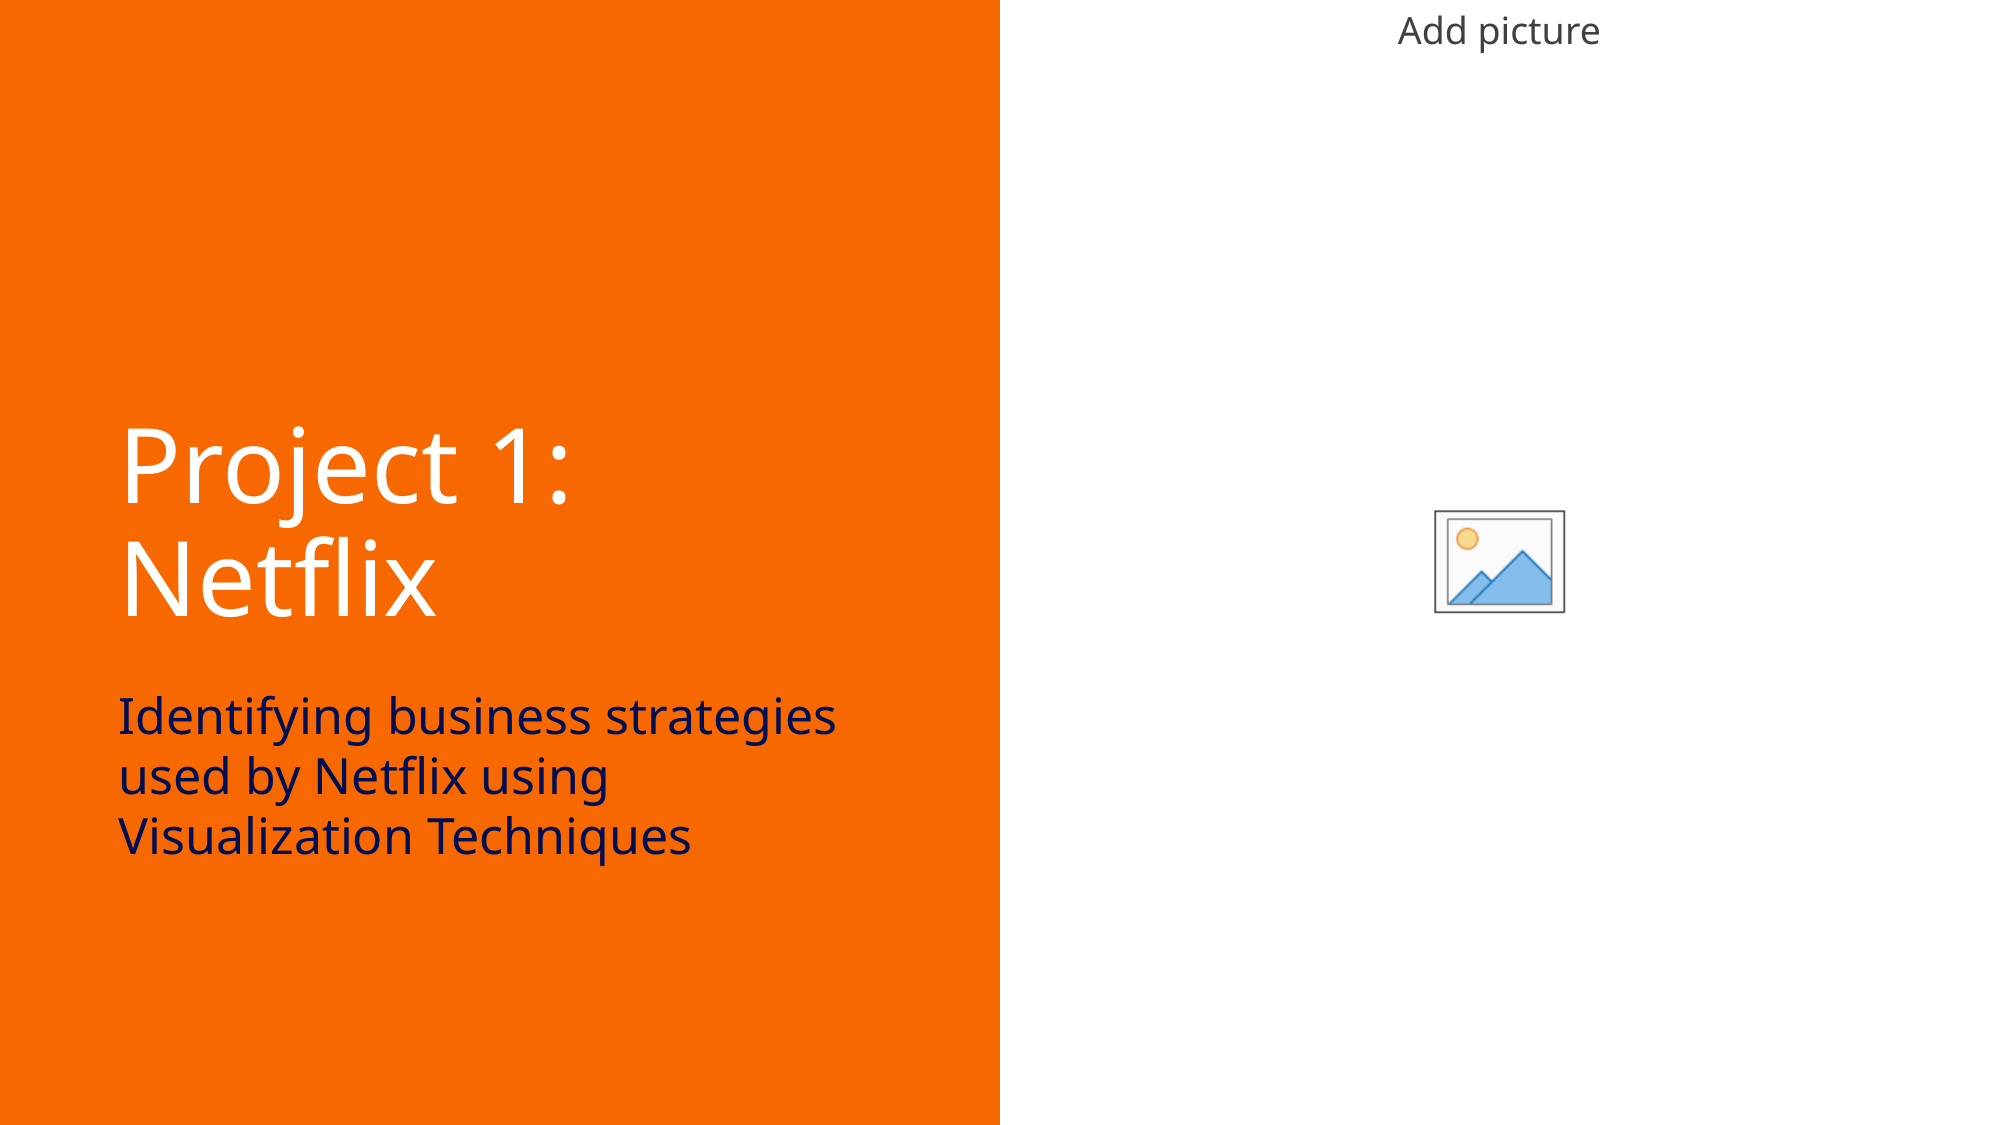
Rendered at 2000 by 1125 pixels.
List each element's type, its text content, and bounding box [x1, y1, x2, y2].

picture [999, 0, 2000, 1125]
title Project 1: Netflix [118, 258, 888, 639]
subtitle Identifying business strategies used by Netflix using Visualization Techniques [118, 684, 888, 867]
